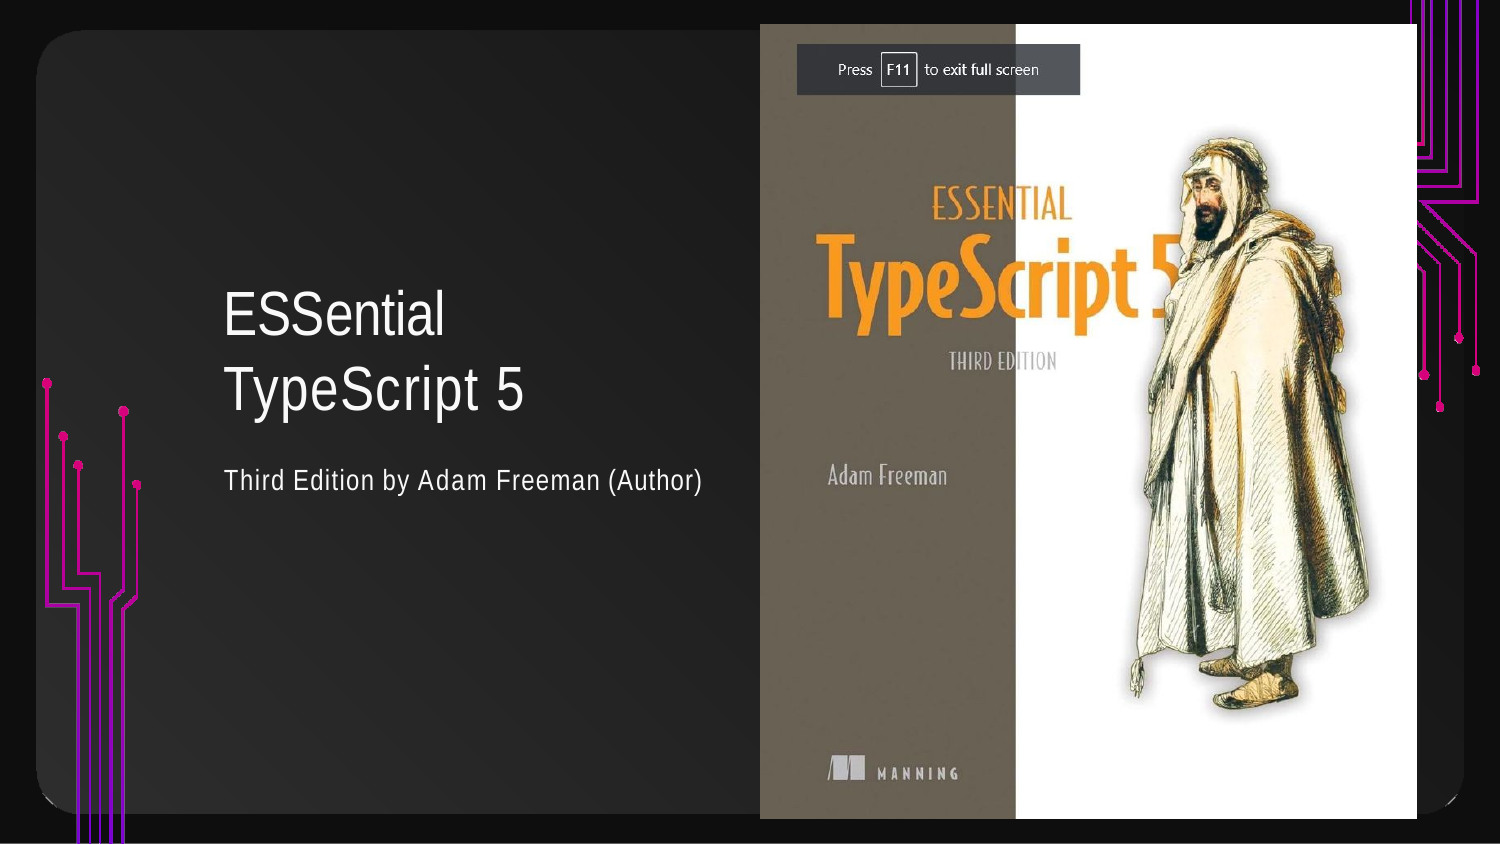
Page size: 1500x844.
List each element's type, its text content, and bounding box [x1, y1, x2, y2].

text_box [759, 0, 1481, 819]
text_box ESSential TypeScript 5 [220, 271, 613, 424]
picture [36, 29, 759, 844]
text_box Third Edition by Adam Freeman (Author) [221, 459, 711, 497]
